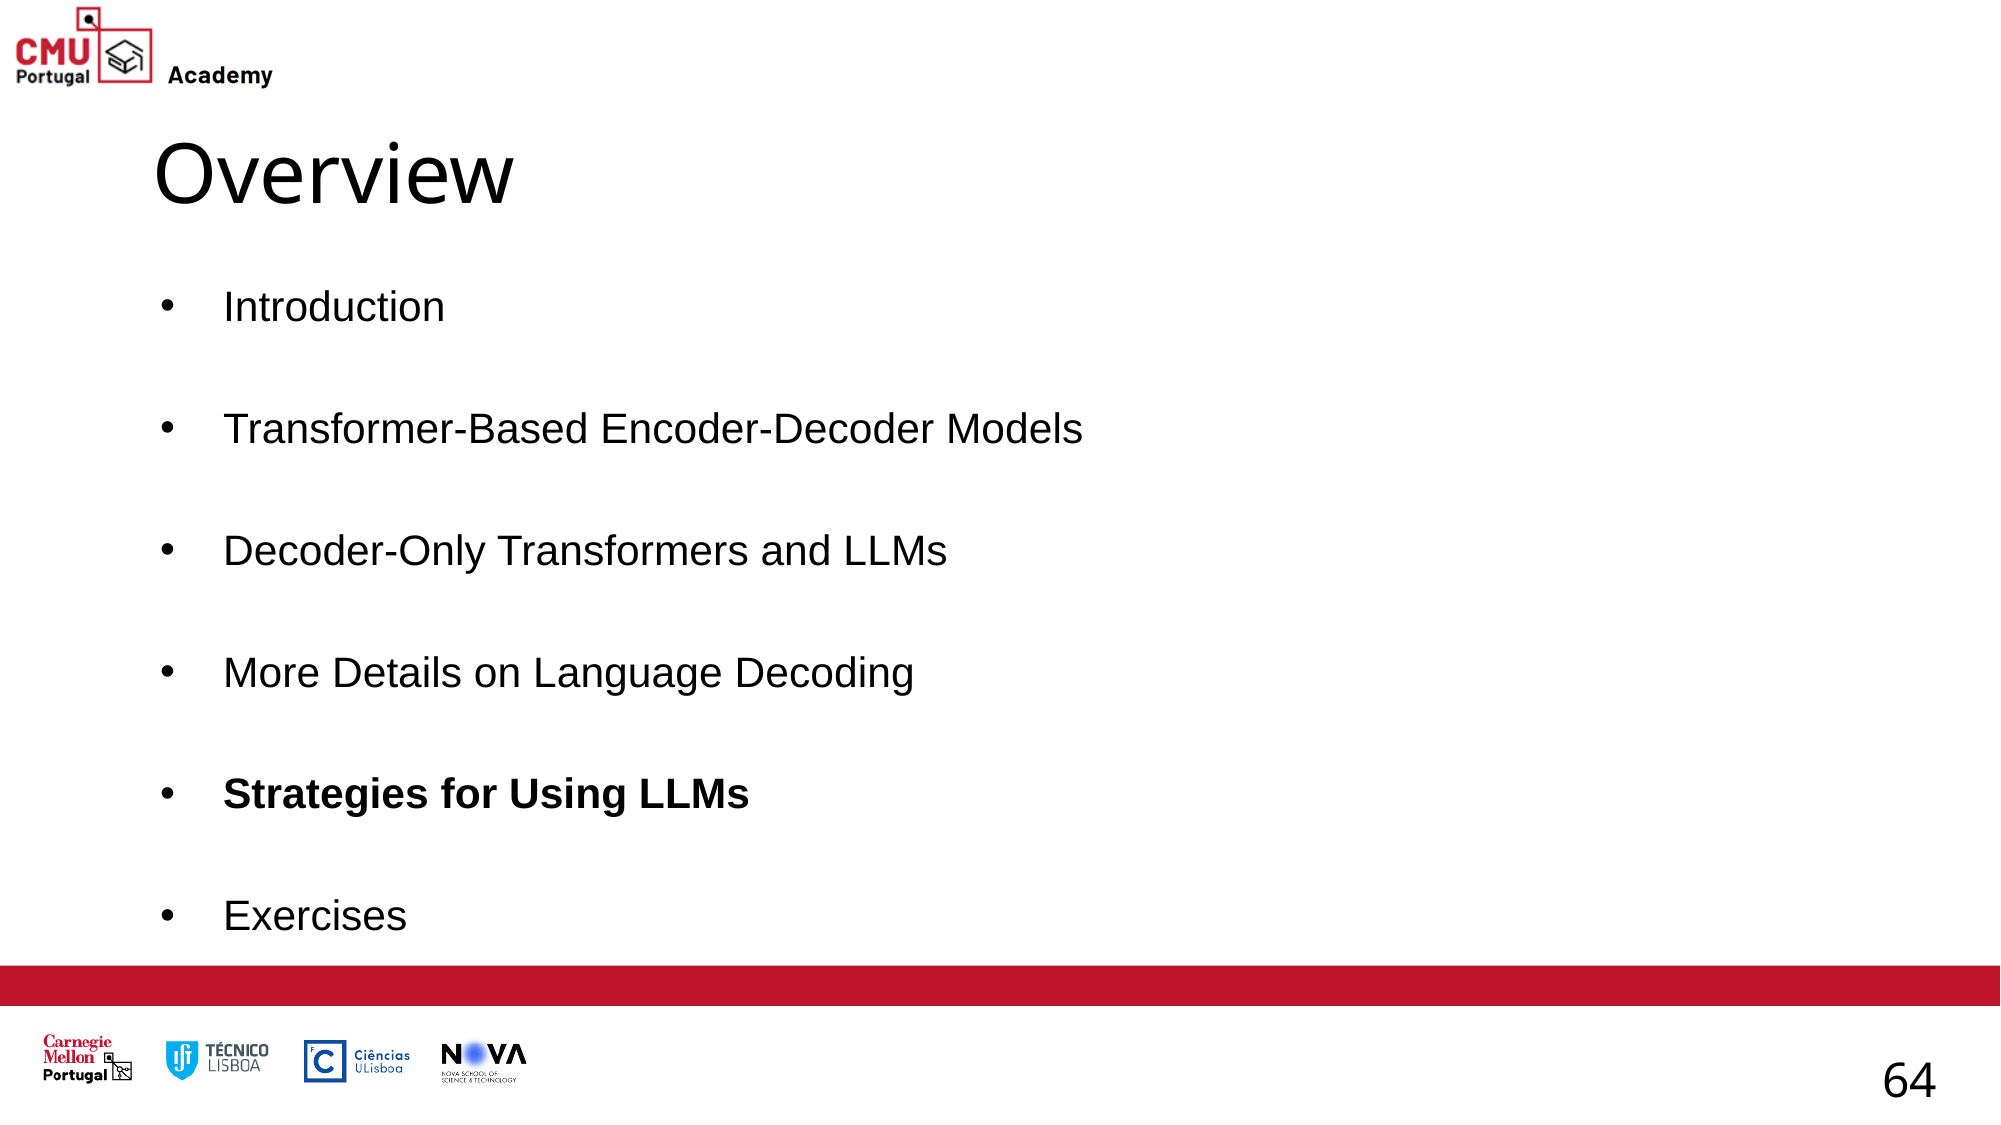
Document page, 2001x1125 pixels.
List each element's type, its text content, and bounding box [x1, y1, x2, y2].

text_box 64 [1830, 1042, 1953, 1103]
picture [0, 1011, 583, 1110]
list Introduction Transformer-Based Encoder-Decoder Models Decoder-Only Transformers and LLMs More Details on Language Decoding Strategies for Using LLMs Exercises [137, 277, 1863, 957]
title Overview [137, 110, 1863, 243]
picture [5, 3, 275, 92]
